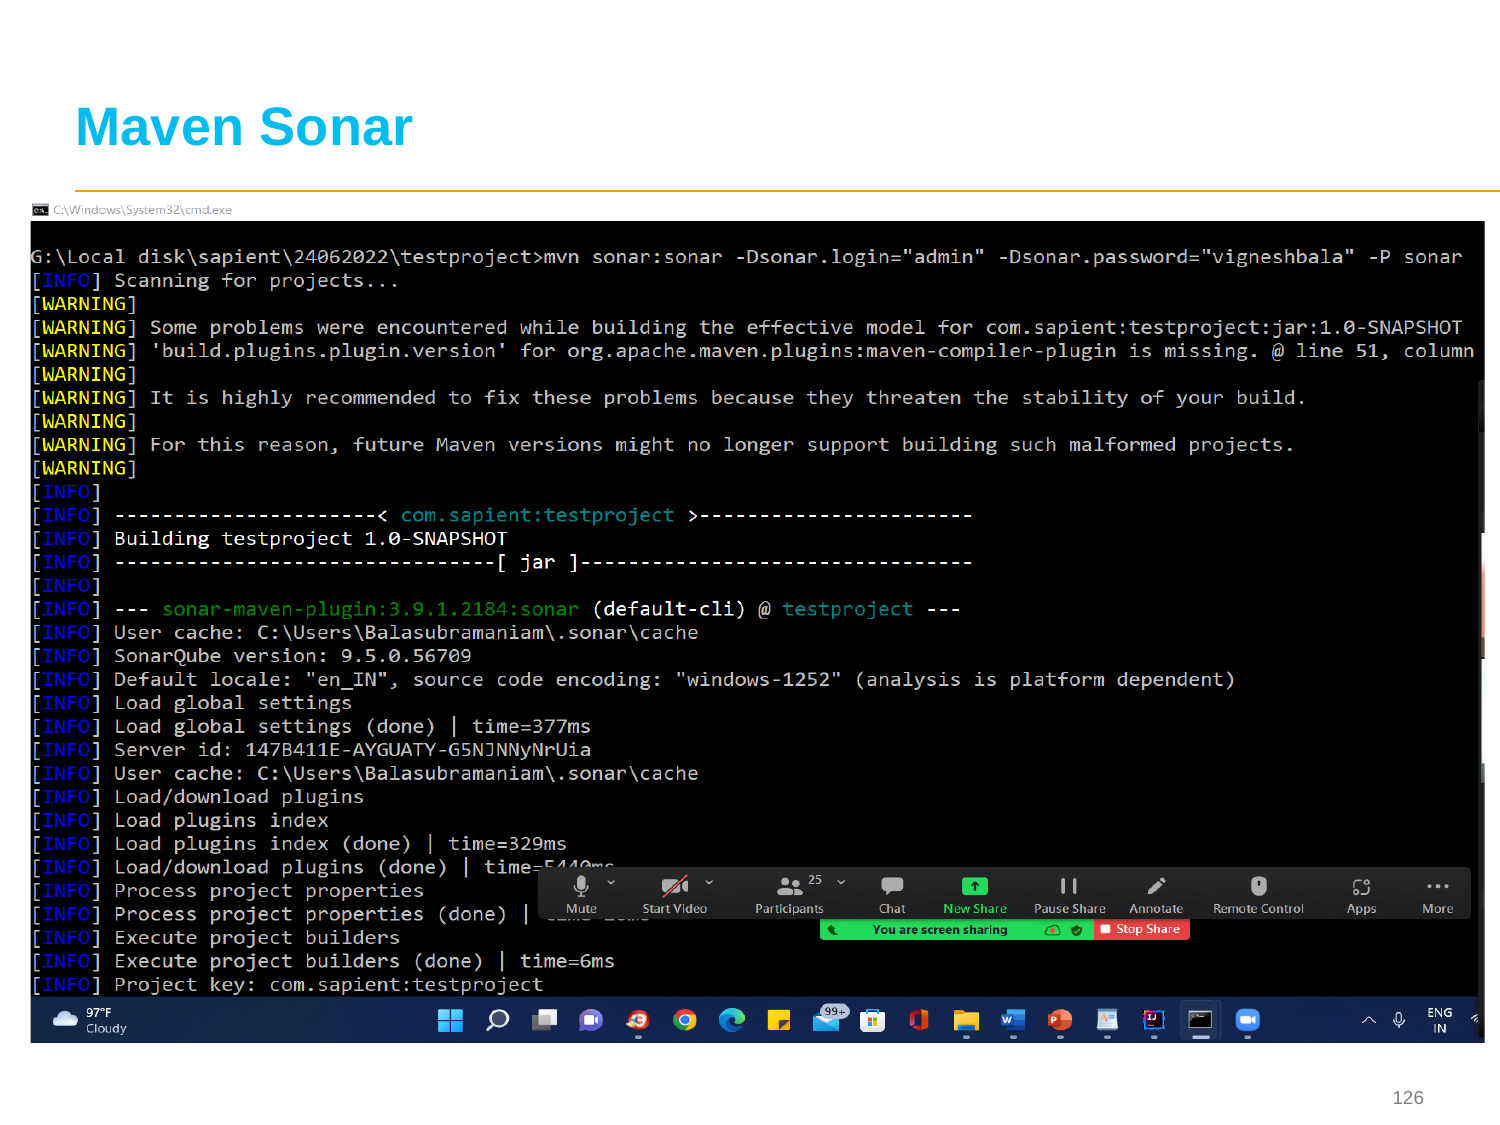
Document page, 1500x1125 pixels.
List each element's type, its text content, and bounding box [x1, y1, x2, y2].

picture [30, 198, 1485, 1043]
title Maven Sonar [75, 27, 1422, 157]
